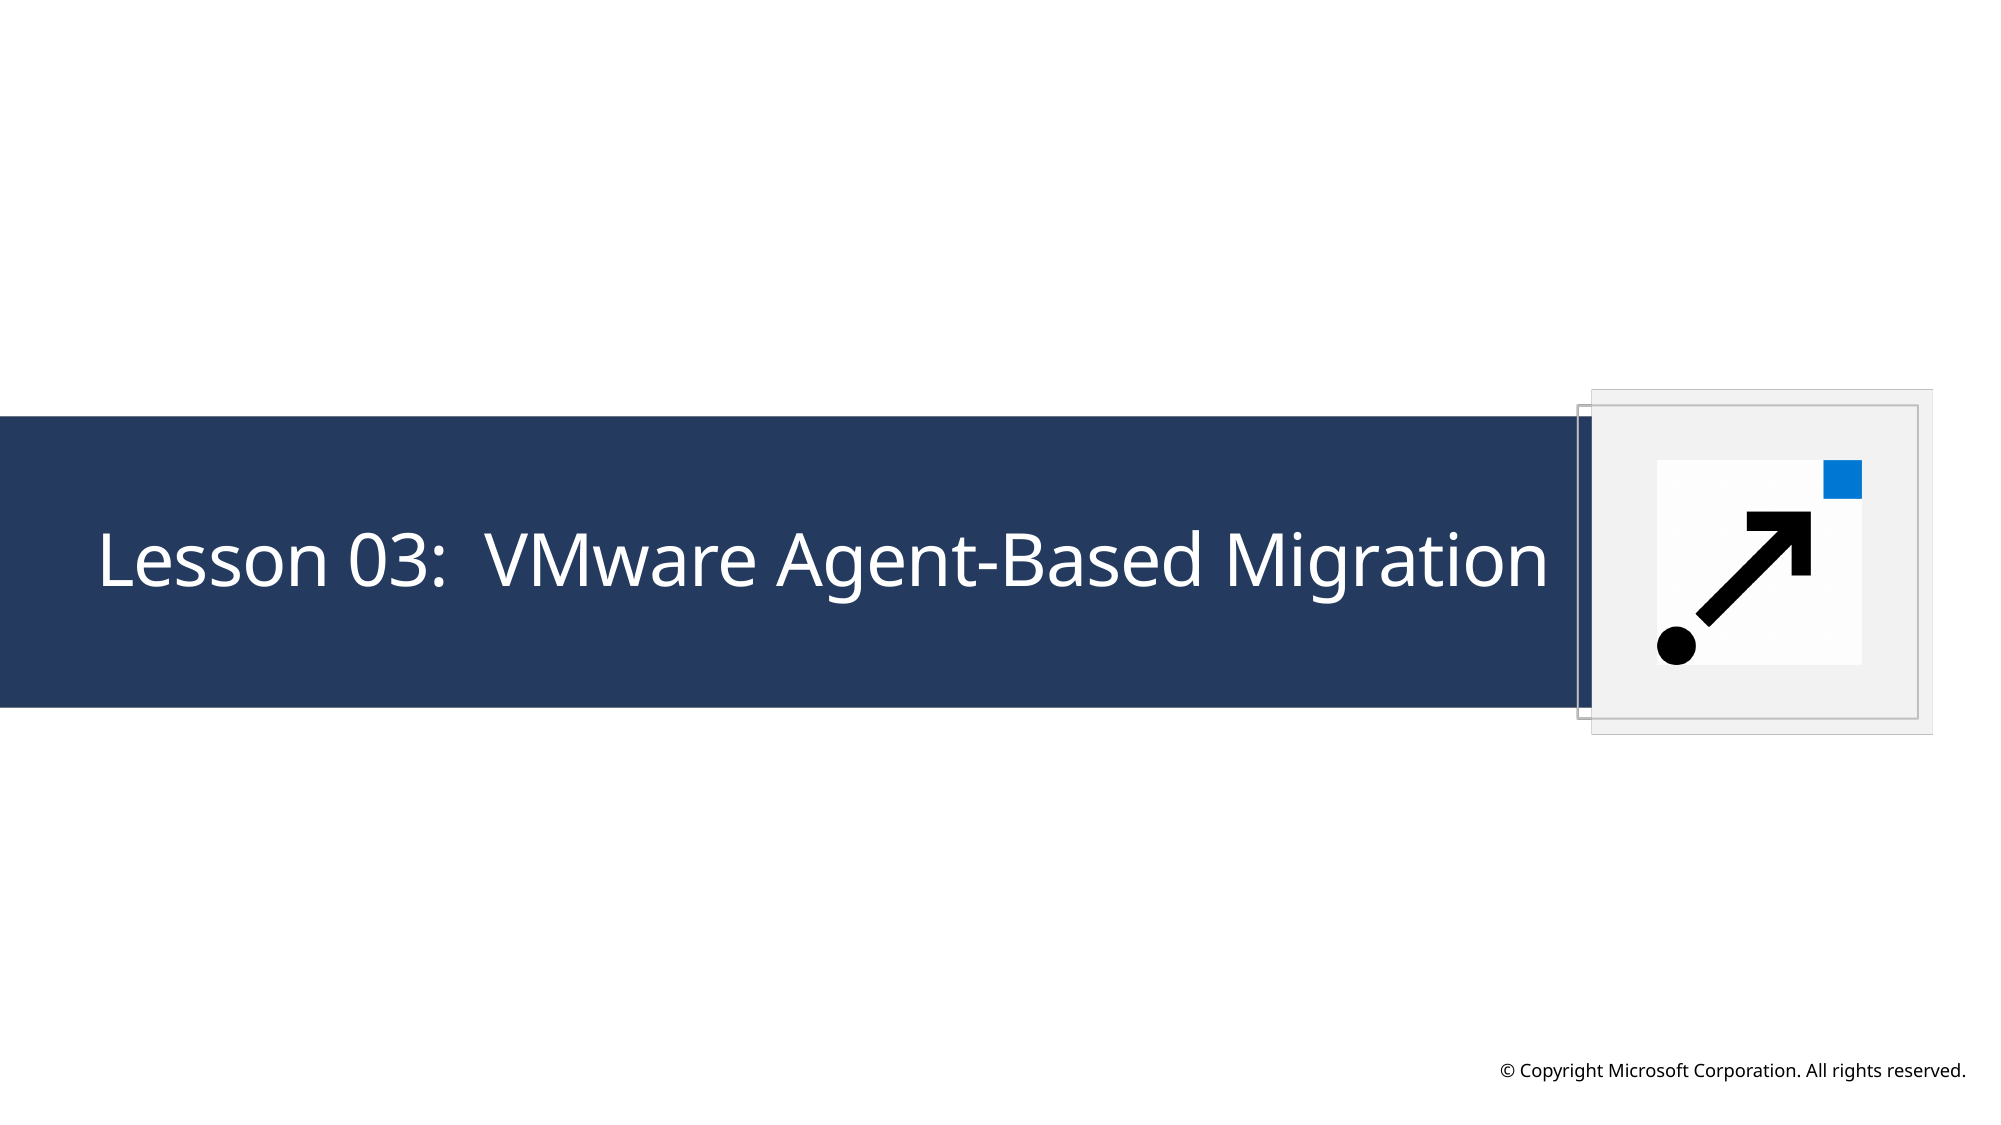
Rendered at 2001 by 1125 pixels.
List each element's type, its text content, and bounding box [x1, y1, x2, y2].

title Lesson 03: VMware Agent-Based Migration [96, 521, 1555, 604]
picture [0, 0, 2001, 1125]
